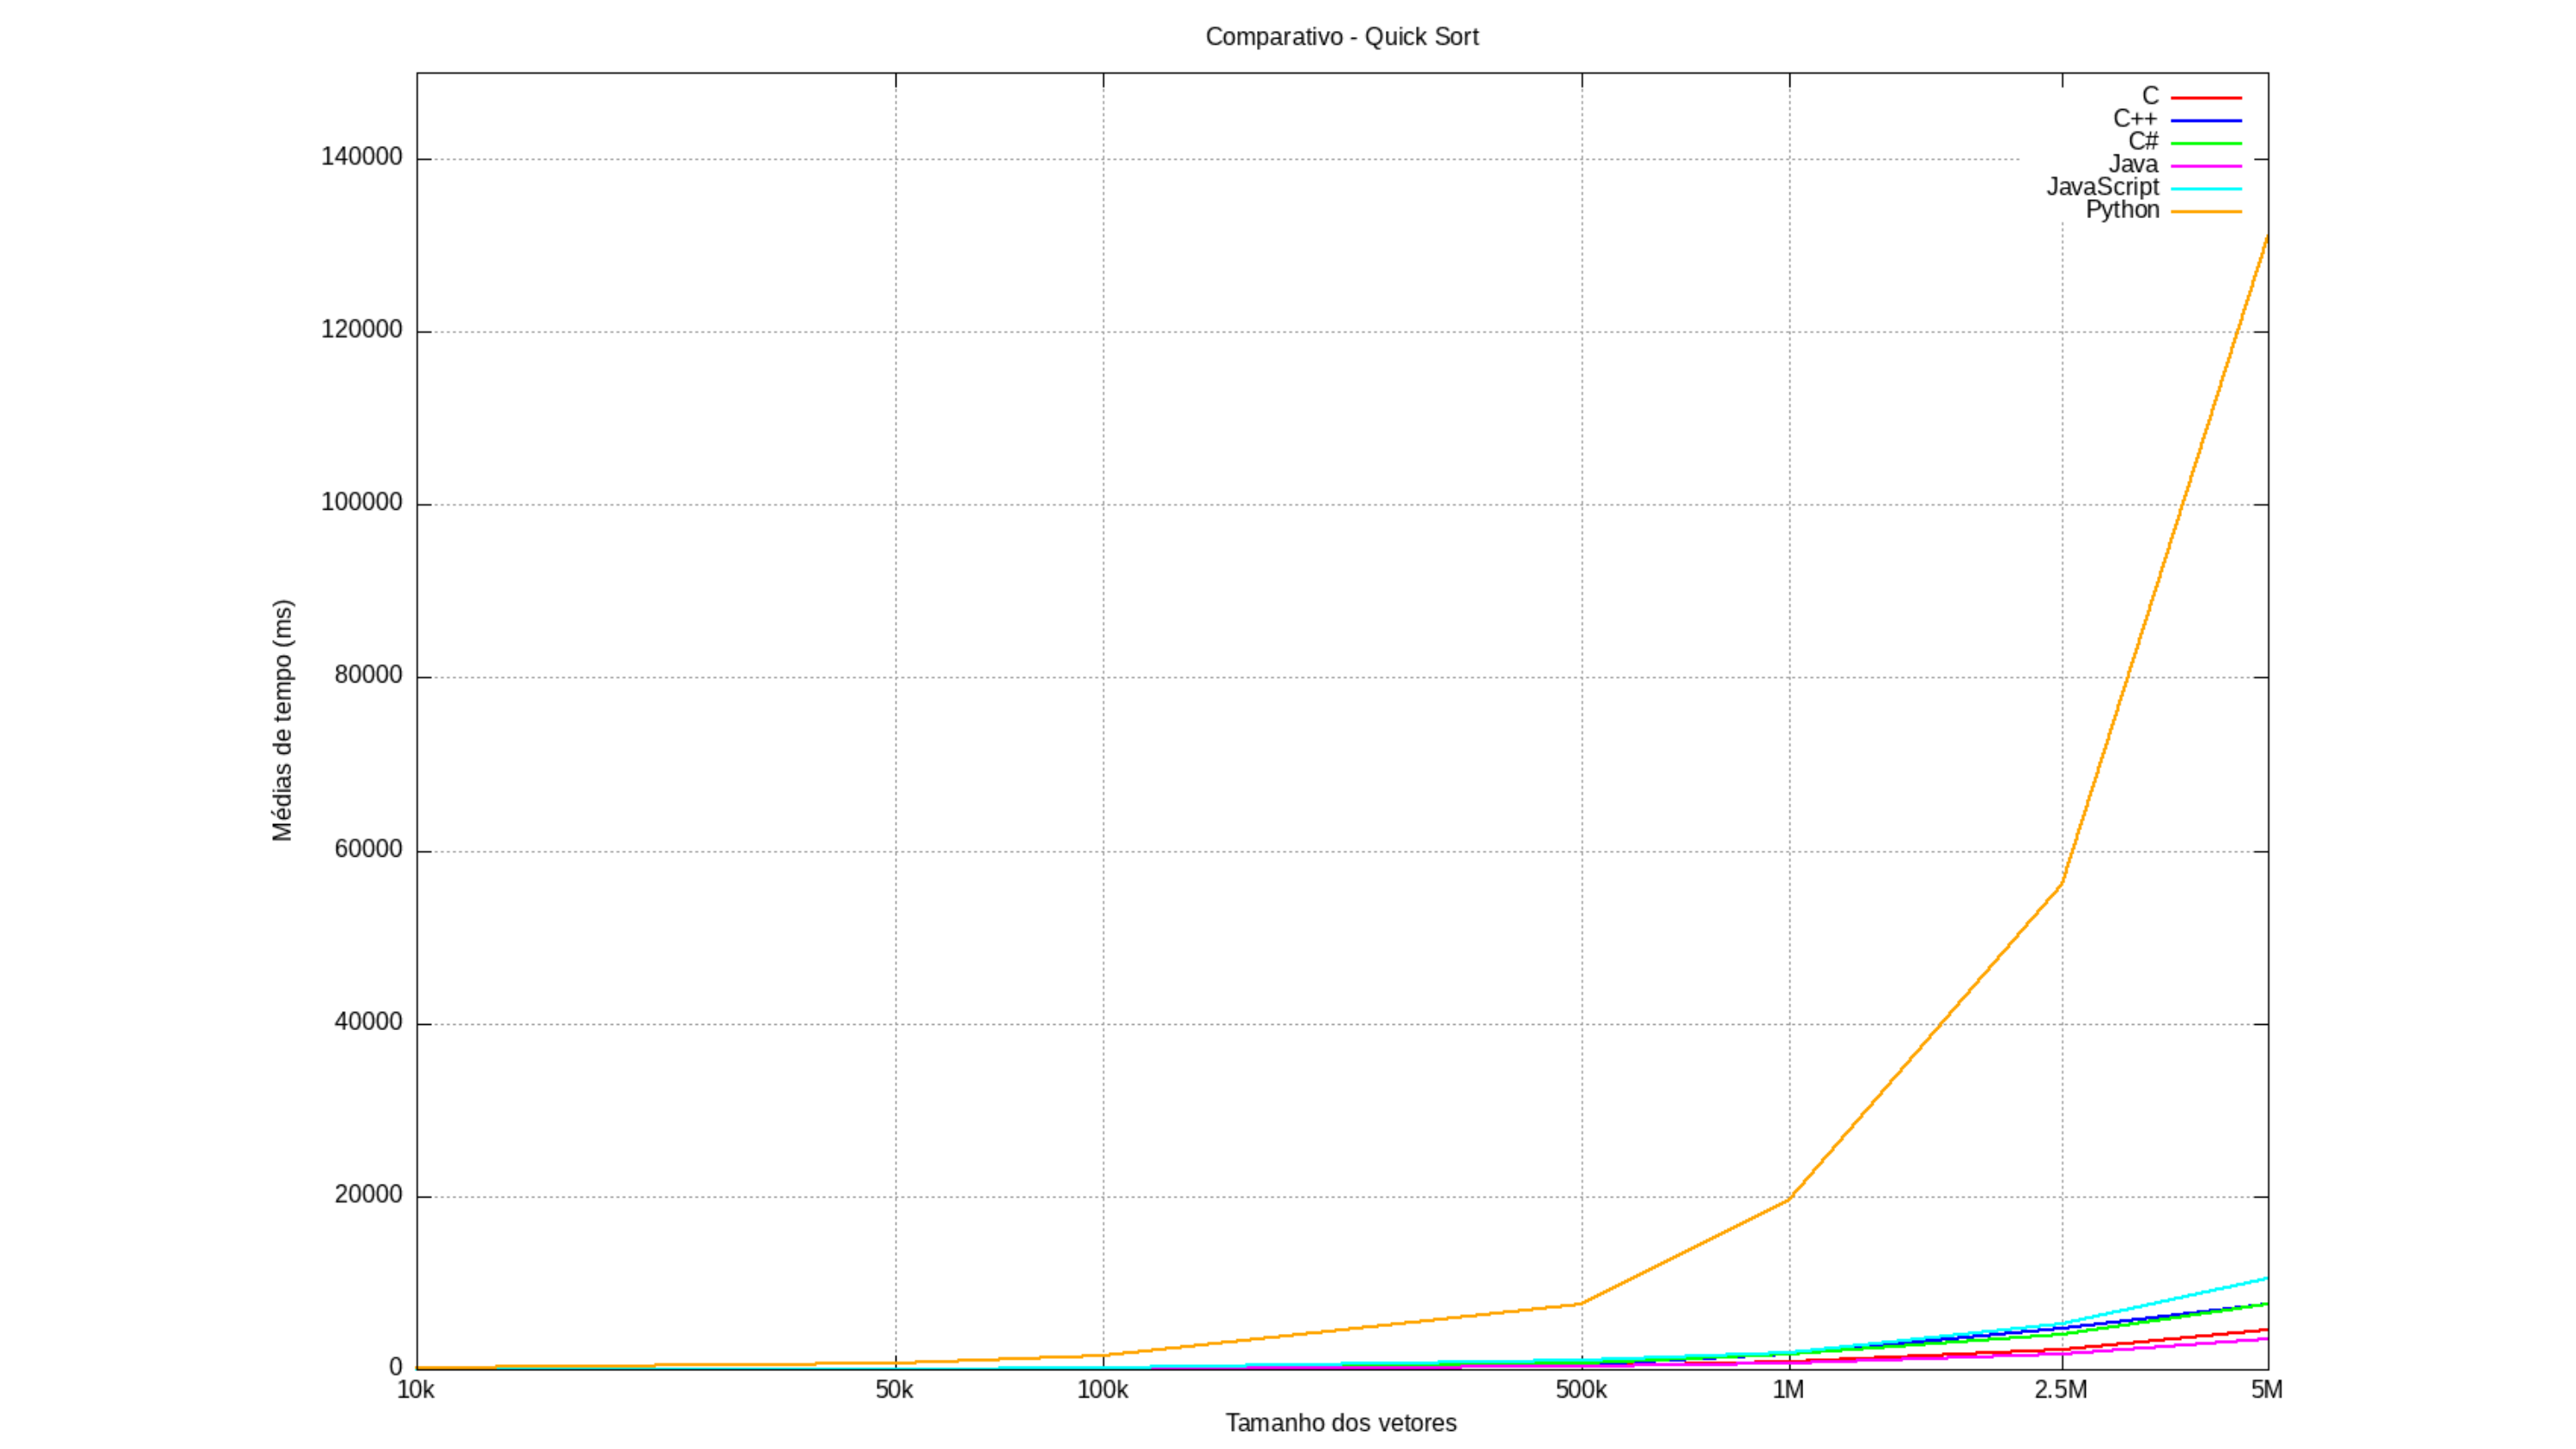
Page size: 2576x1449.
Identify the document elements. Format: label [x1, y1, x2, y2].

text_box [265, 12, 2311, 1437]
